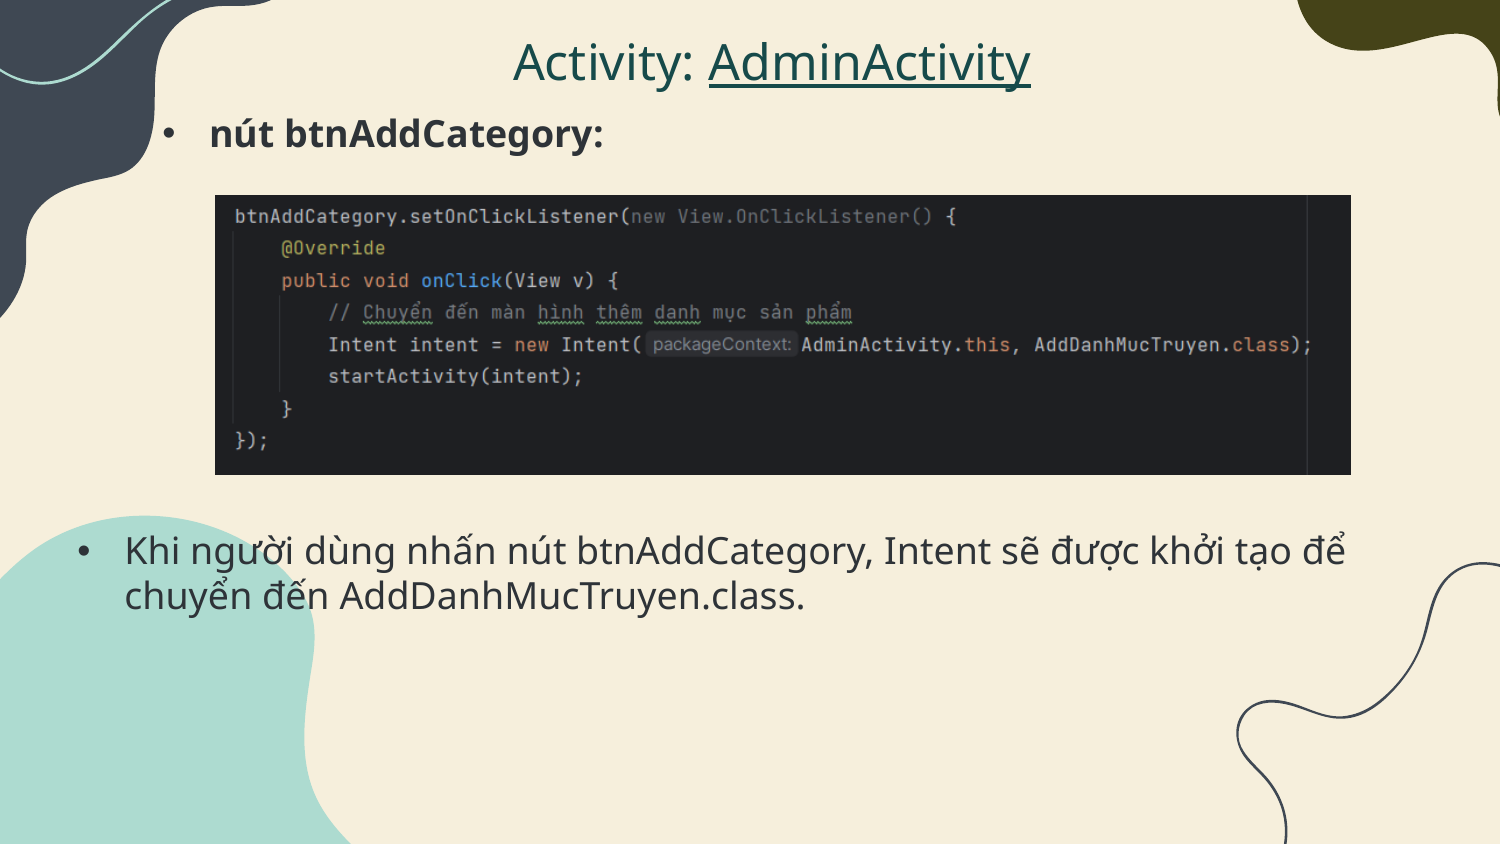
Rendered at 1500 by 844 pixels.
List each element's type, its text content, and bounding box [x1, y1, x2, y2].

text_box Khi người dùng nhấn nút btnAddCategory, Intent sẽ được khởi tạo để chuyển đến AddDanhMucTruyen.class. [77, 527, 1397, 807]
picture [215, 195, 1352, 476]
text_box Activity: AdminActivity [513, 36, 1312, 143]
text_box nút btnAddCategory: [162, 110, 1141, 196]
text_box [1297, 0, 1500, 117]
